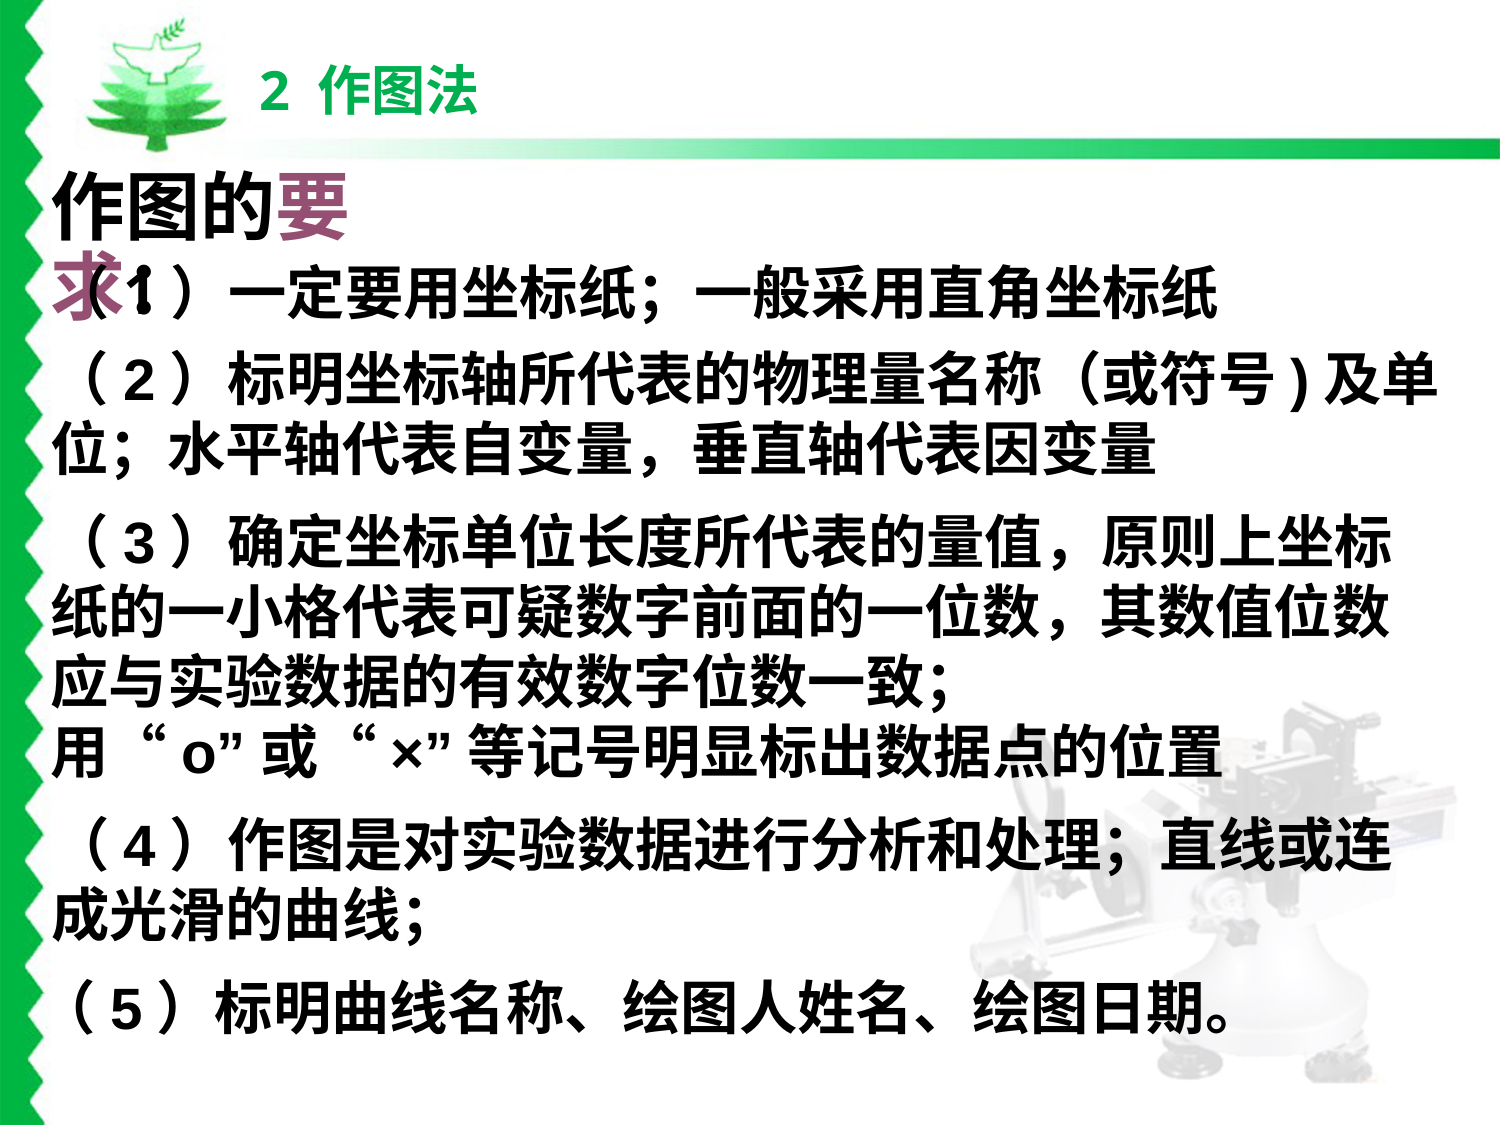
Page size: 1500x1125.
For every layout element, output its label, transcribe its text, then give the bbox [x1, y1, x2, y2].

text_box （5）标明曲线名称、绘图人姓名、绘图日期。 [23, 963, 1279, 1049]
text_box 2 作图法 [244, 42, 531, 136]
picture [0, 0, 1500, 1125]
text_box （3）确定坐标单位长度所代表的量值，原则上坐标纸的一小格代表可疑数字前面的一位数，其数值位数应与实验数据的有效数字位数一致；用“o”或“×”等记号明显标出数据点的位置 [36, 497, 1423, 793]
text_box （4）作图是对实验数据进行分析和处理；直线或连成光滑的曲线； [36, 800, 1466, 956]
text_box （2）标明坐标轴所代表的物理量名称（或符号)及单位；水平轴代表自变量，垂直轴代表因变量 [36, 334, 1500, 490]
text_box 作图的要求： [36, 161, 512, 250]
text_box （1）一定要用坐标纸；一般采用直角坐标纸 [36, 257, 1446, 327]
